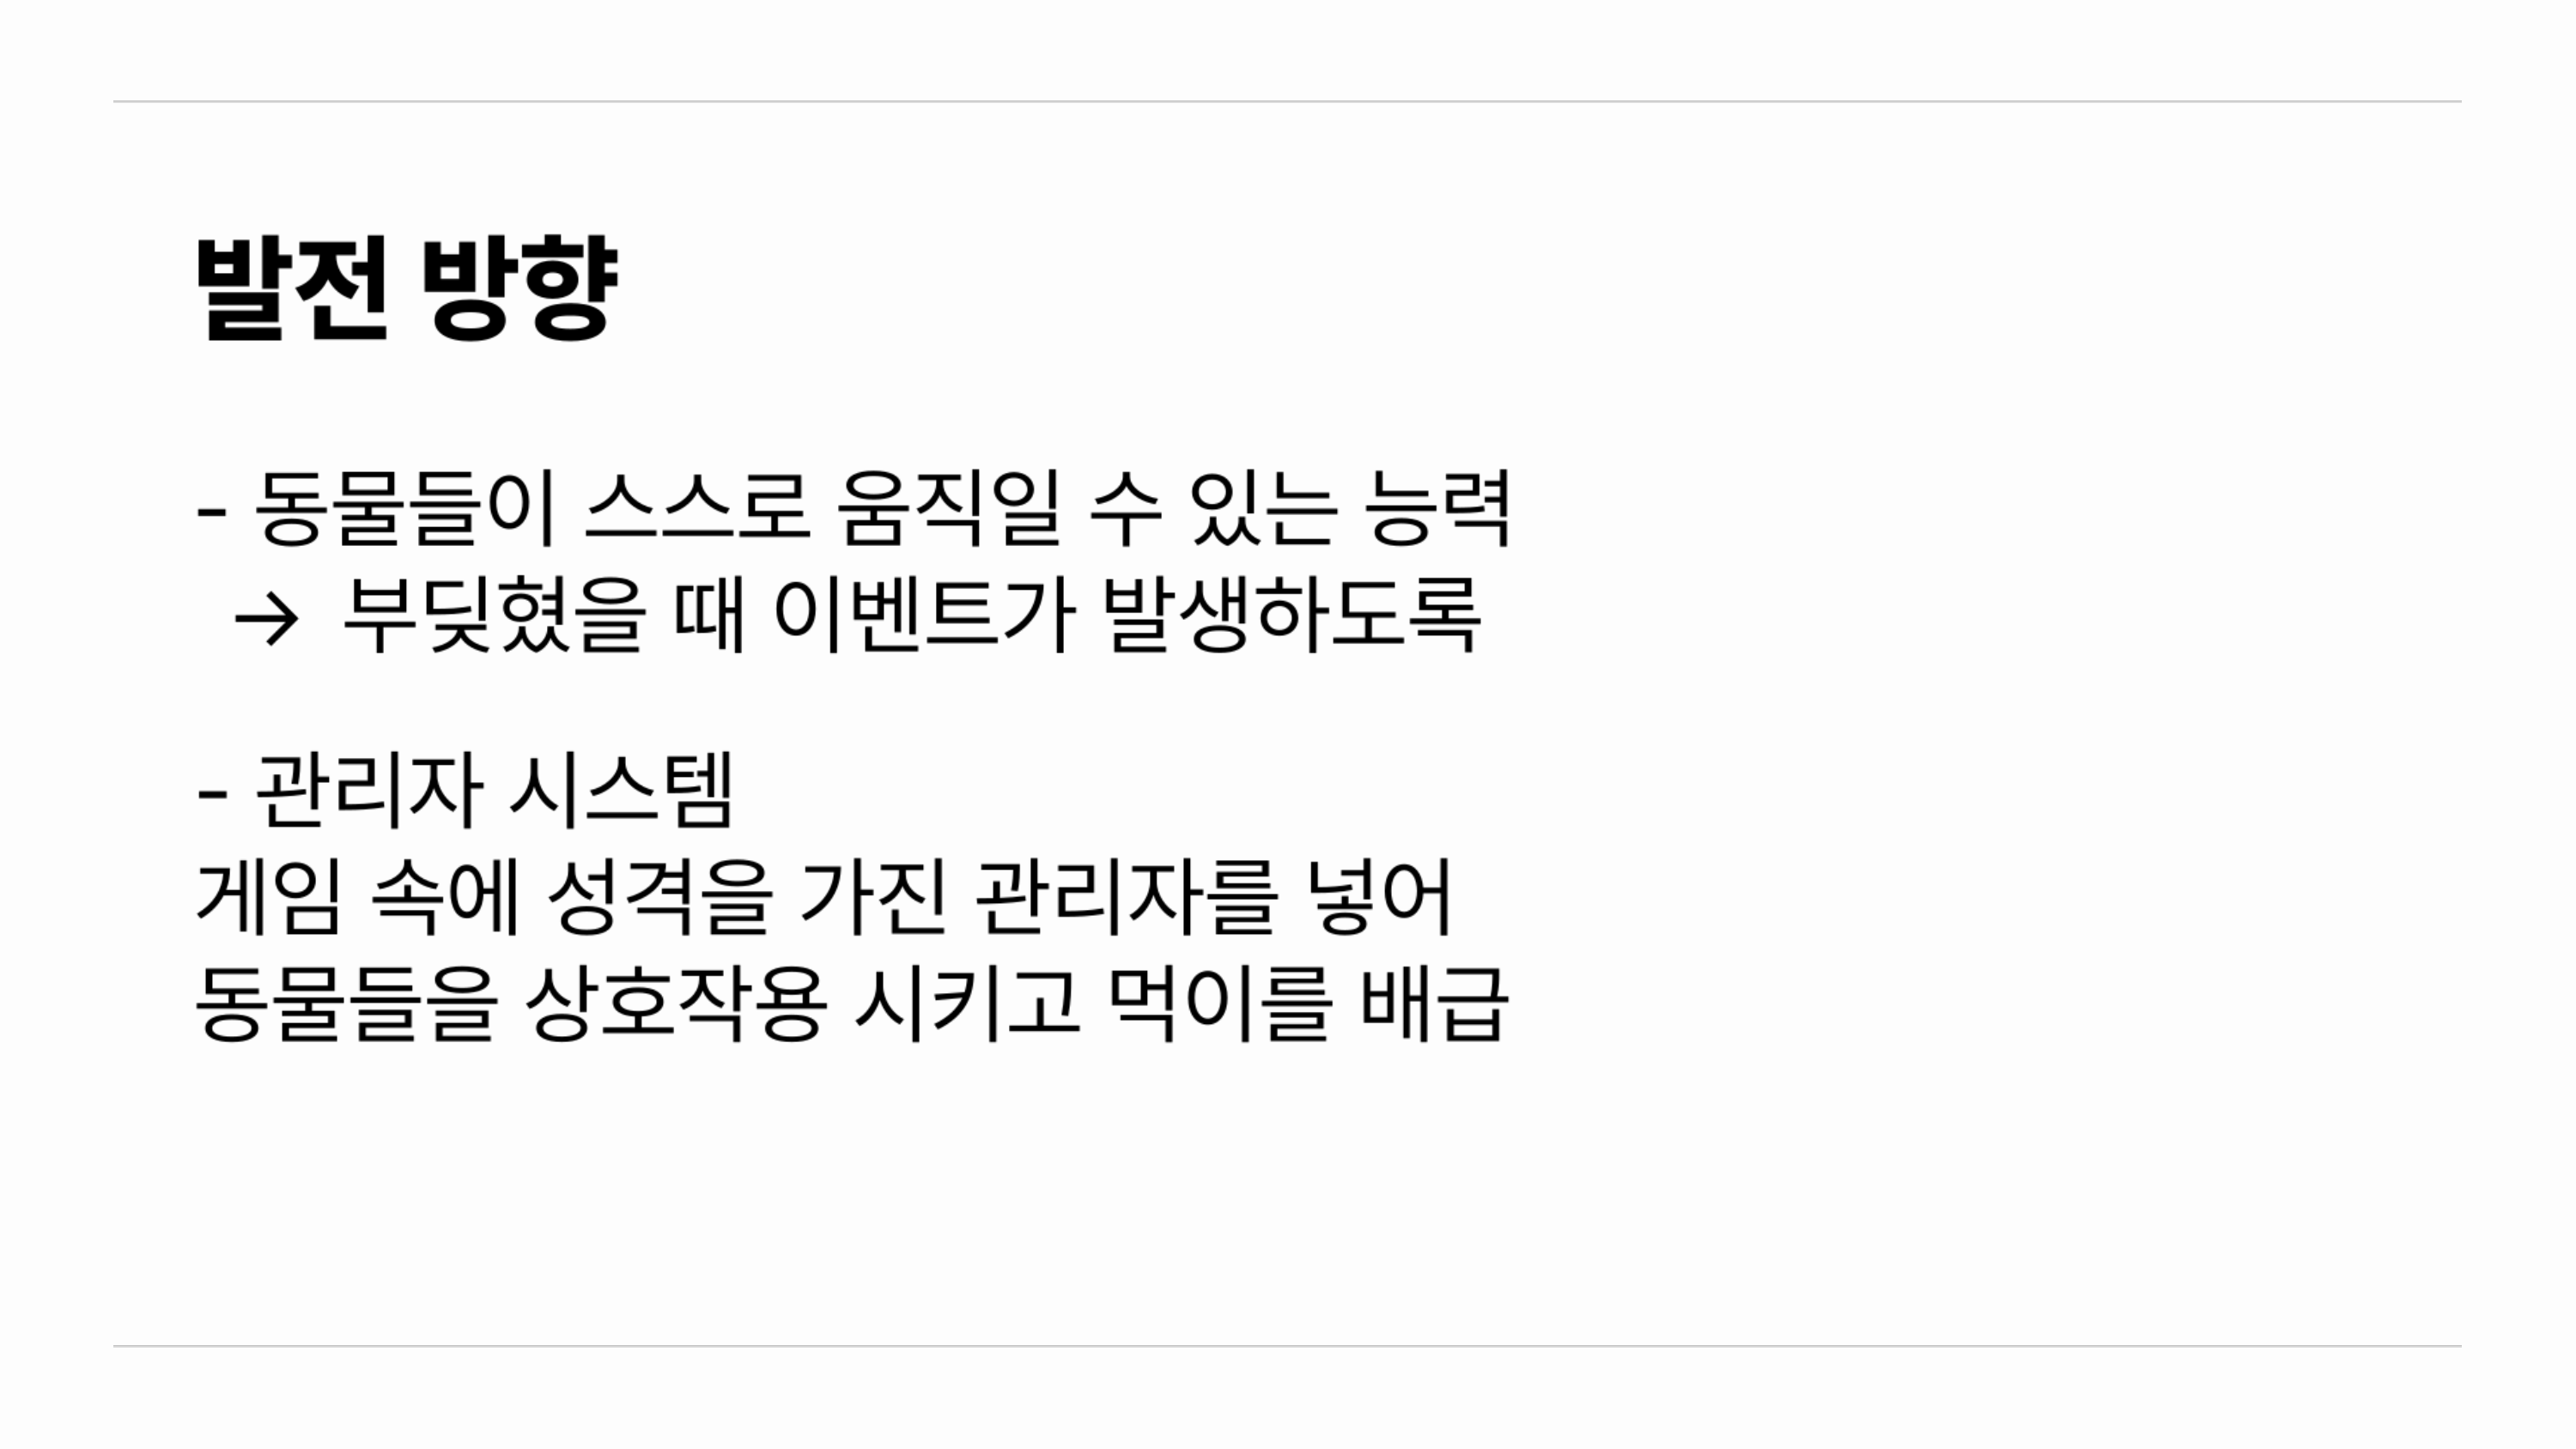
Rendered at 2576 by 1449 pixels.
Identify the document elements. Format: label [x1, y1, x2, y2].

picture [93, 158, 1658, 1147]
text_box [113, 100, 2462, 103]
